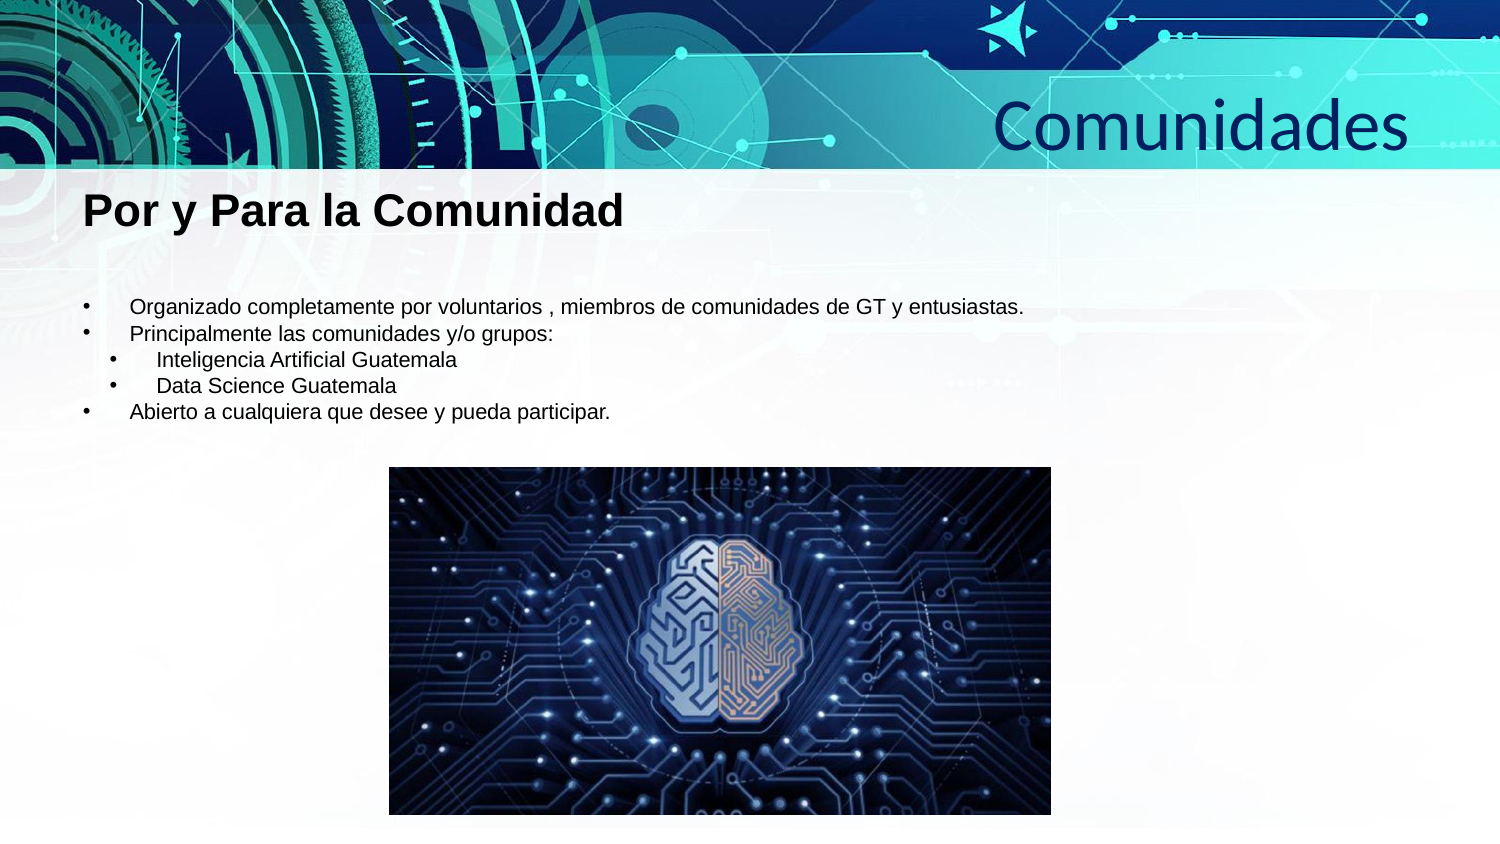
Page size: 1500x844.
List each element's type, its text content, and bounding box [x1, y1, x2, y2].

picture [0, 0, 1500, 844]
text_box Comunidades [73, 71, 1426, 171]
text_box Por y Para la Comunidad [82, 180, 1435, 248]
text_box Organizado completamente por voluntarios , miembros de comunidades de GT y entusiastas. Principalmente las comunidades y/o grupos: Inteligencia Artificial Guatemala Data Science Guatemala Abierto a cualquiera que desee y pueda participar. [82, 248, 1435, 398]
